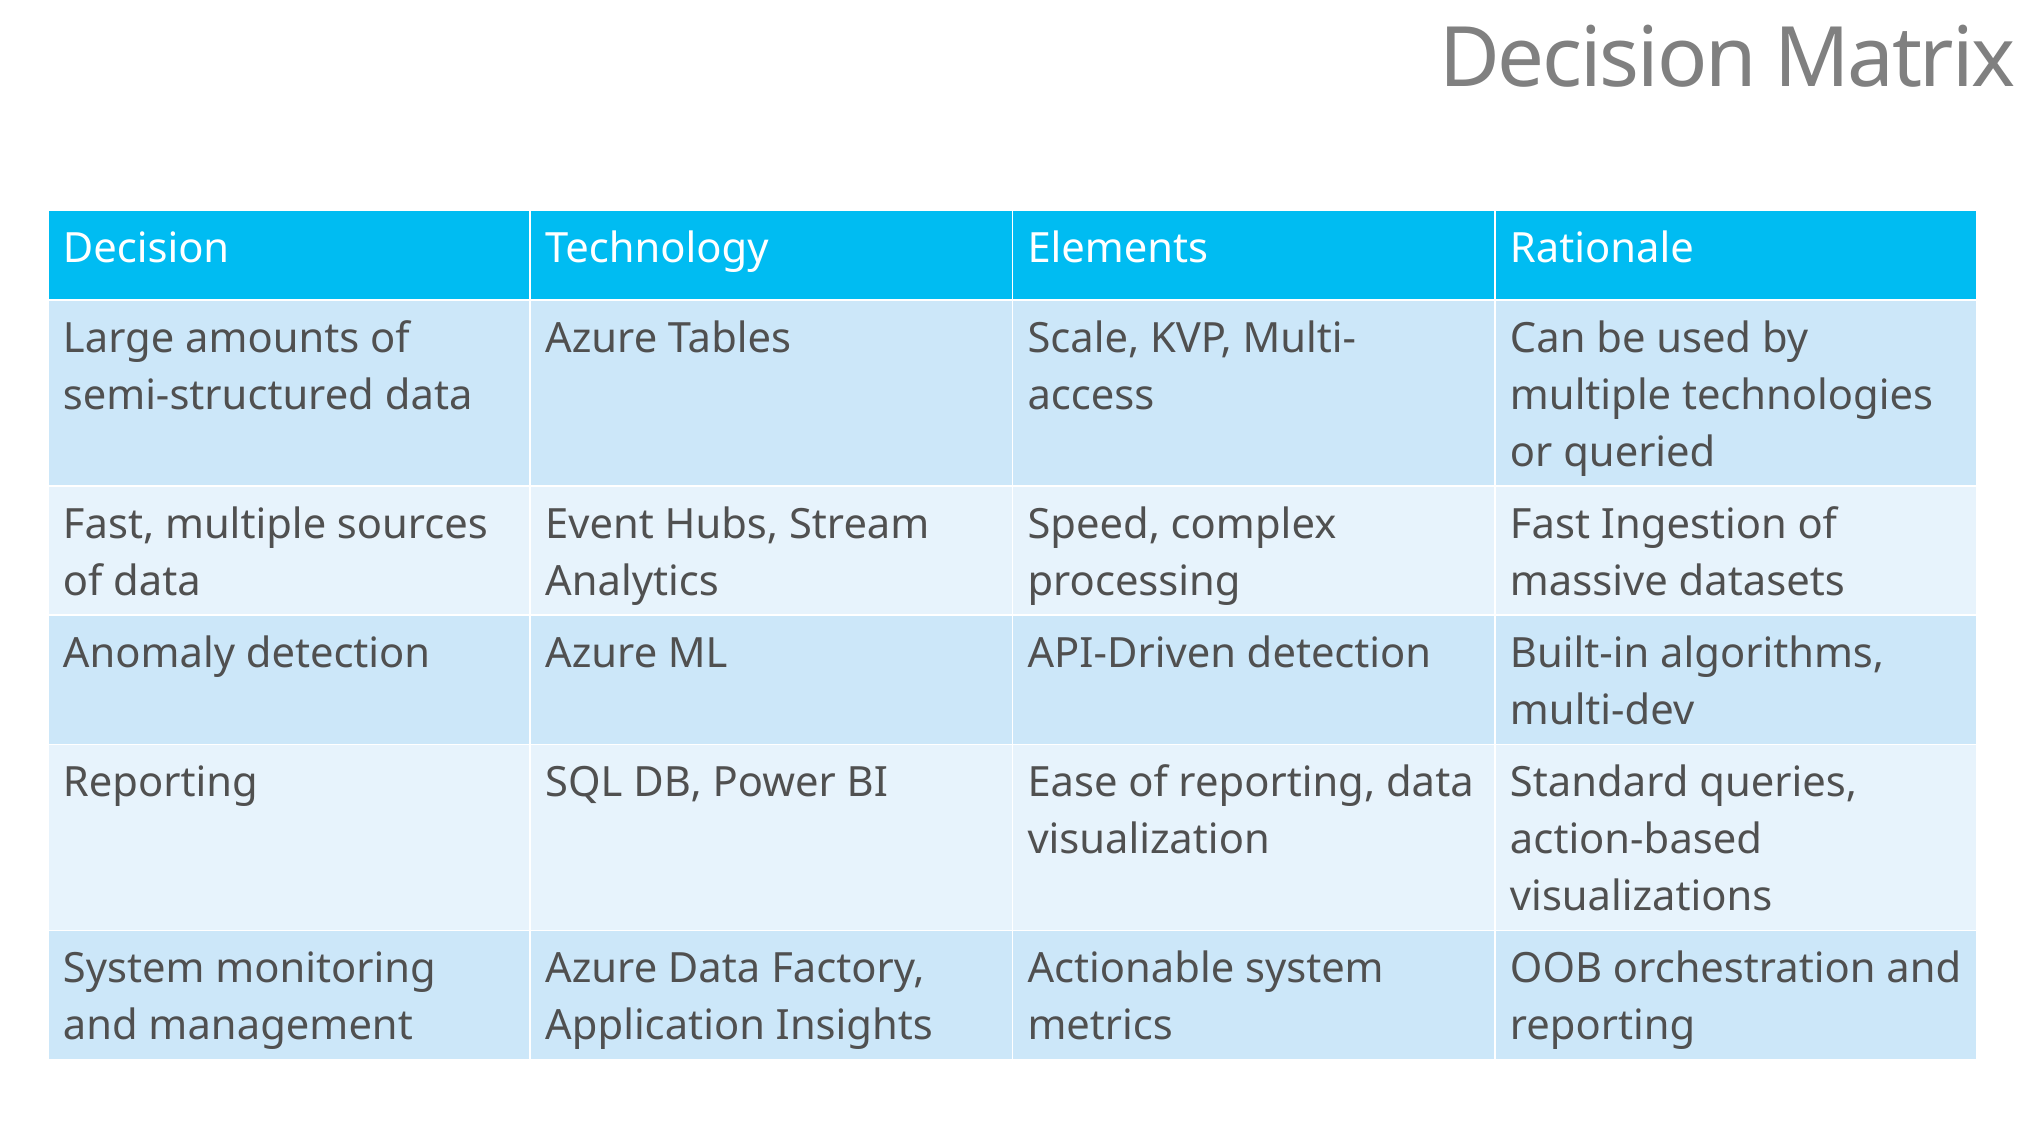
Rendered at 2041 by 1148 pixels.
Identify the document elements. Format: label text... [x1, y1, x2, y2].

table_header Elements [1013, 211, 1494, 299]
table_cell Standard queries, action-based visualizations [1496, 745, 1976, 930]
table_cell Ease of reporting, data visualization [1013, 745, 1494, 930]
table_cell Azure Tables [531, 301, 1012, 485]
table_cell Can be used by multiple technologies or queried [1496, 301, 1976, 485]
table_cell Event Hubs, Stream Analytics [531, 487, 1012, 614]
table_cell Anomaly detection [49, 616, 529, 744]
table_cell Large amounts of semi-structured data [49, 301, 529, 485]
table_header Technology [531, 211, 1012, 299]
table_cell Actionable system metrics [1013, 931, 1494, 1059]
table_cell API-Driven detection [1013, 616, 1494, 744]
table_cell Fast Ingestion of massive datasets [1496, 487, 1976, 614]
table_cell Azure Data Factory, Application Insights [531, 931, 1012, 1059]
table_cell OOB orchestration and reporting [1496, 931, 1976, 1059]
text_box Decision Matrix [0, 0, 2041, 128]
table_cell Speed, complex processing [1013, 487, 1494, 614]
table_cell Fast, multiple sources of data [49, 487, 529, 614]
table_cell Reporting [49, 745, 529, 930]
table_cell Azure ML [531, 616, 1012, 744]
table_cell Built-in algorithms, multi-dev [1496, 616, 1976, 744]
table_cell Scale, KVP, Multi-access [1013, 301, 1494, 485]
table_cell System monitoring and management [49, 931, 529, 1059]
table_header Decision [49, 211, 529, 299]
table_cell SQL DB, Power BI [531, 745, 1012, 930]
table_header Rationale [1496, 211, 1976, 299]
